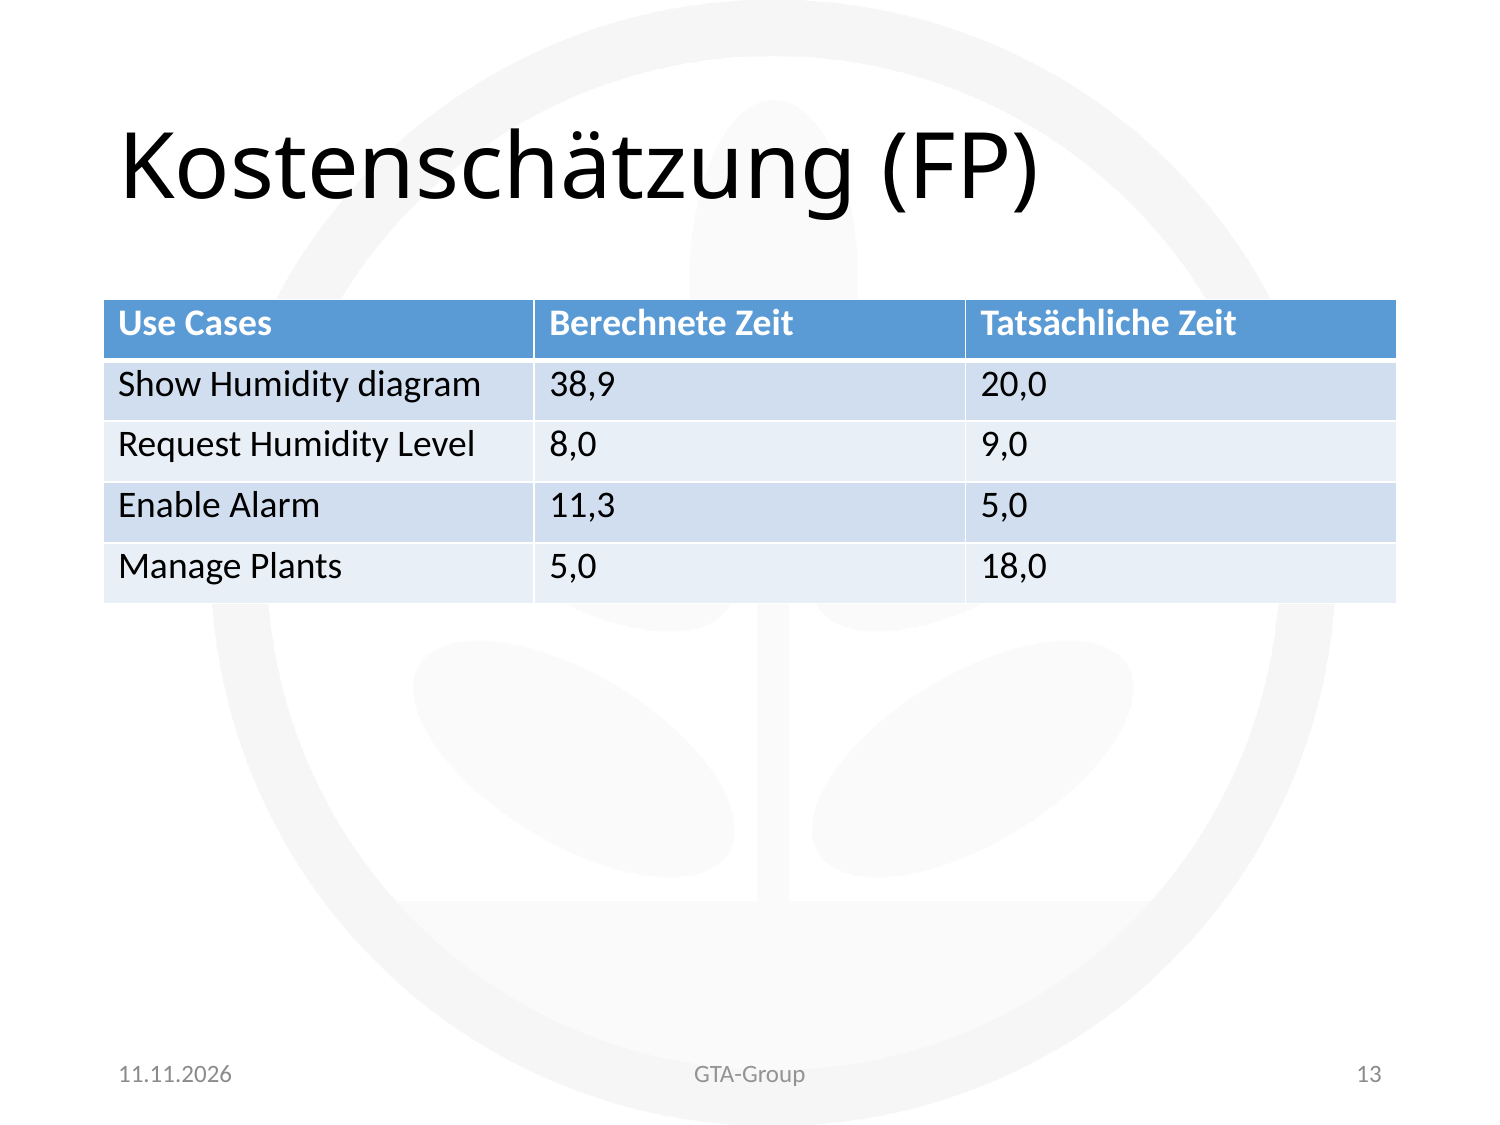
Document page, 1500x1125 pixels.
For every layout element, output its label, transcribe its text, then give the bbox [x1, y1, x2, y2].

table_cell 20,0 [966, 363, 1396, 420]
table_cell Request Humidity Level [104, 422, 533, 481]
table_cell Enable Alarm [104, 483, 533, 542]
table_cell 5,0 [966, 483, 1396, 542]
table_header Tatsächliche Zeit [966, 300, 1396, 358]
table_header Use Cases [104, 300, 533, 358]
table_cell 8,0 [535, 422, 965, 481]
title Kostenschätzung (FP) [103, 59, 1397, 278]
table_cell 11,3 [535, 483, 965, 542]
slide_number 13 [1059, 1042, 1397, 1103]
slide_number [103, 1042, 441, 1103]
table_cell 18,0 [966, 544, 1396, 603]
table_cell 9,0 [966, 422, 1396, 481]
footer GTA-Group [496, 1042, 1004, 1103]
table_cell Manage Plants [104, 544, 533, 603]
table_cell 5,0 [535, 544, 965, 603]
table_cell 38,9 [535, 363, 965, 420]
table_header Berechnete Zeit [535, 300, 965, 358]
table_cell Show Humidity diagram [104, 363, 533, 420]
